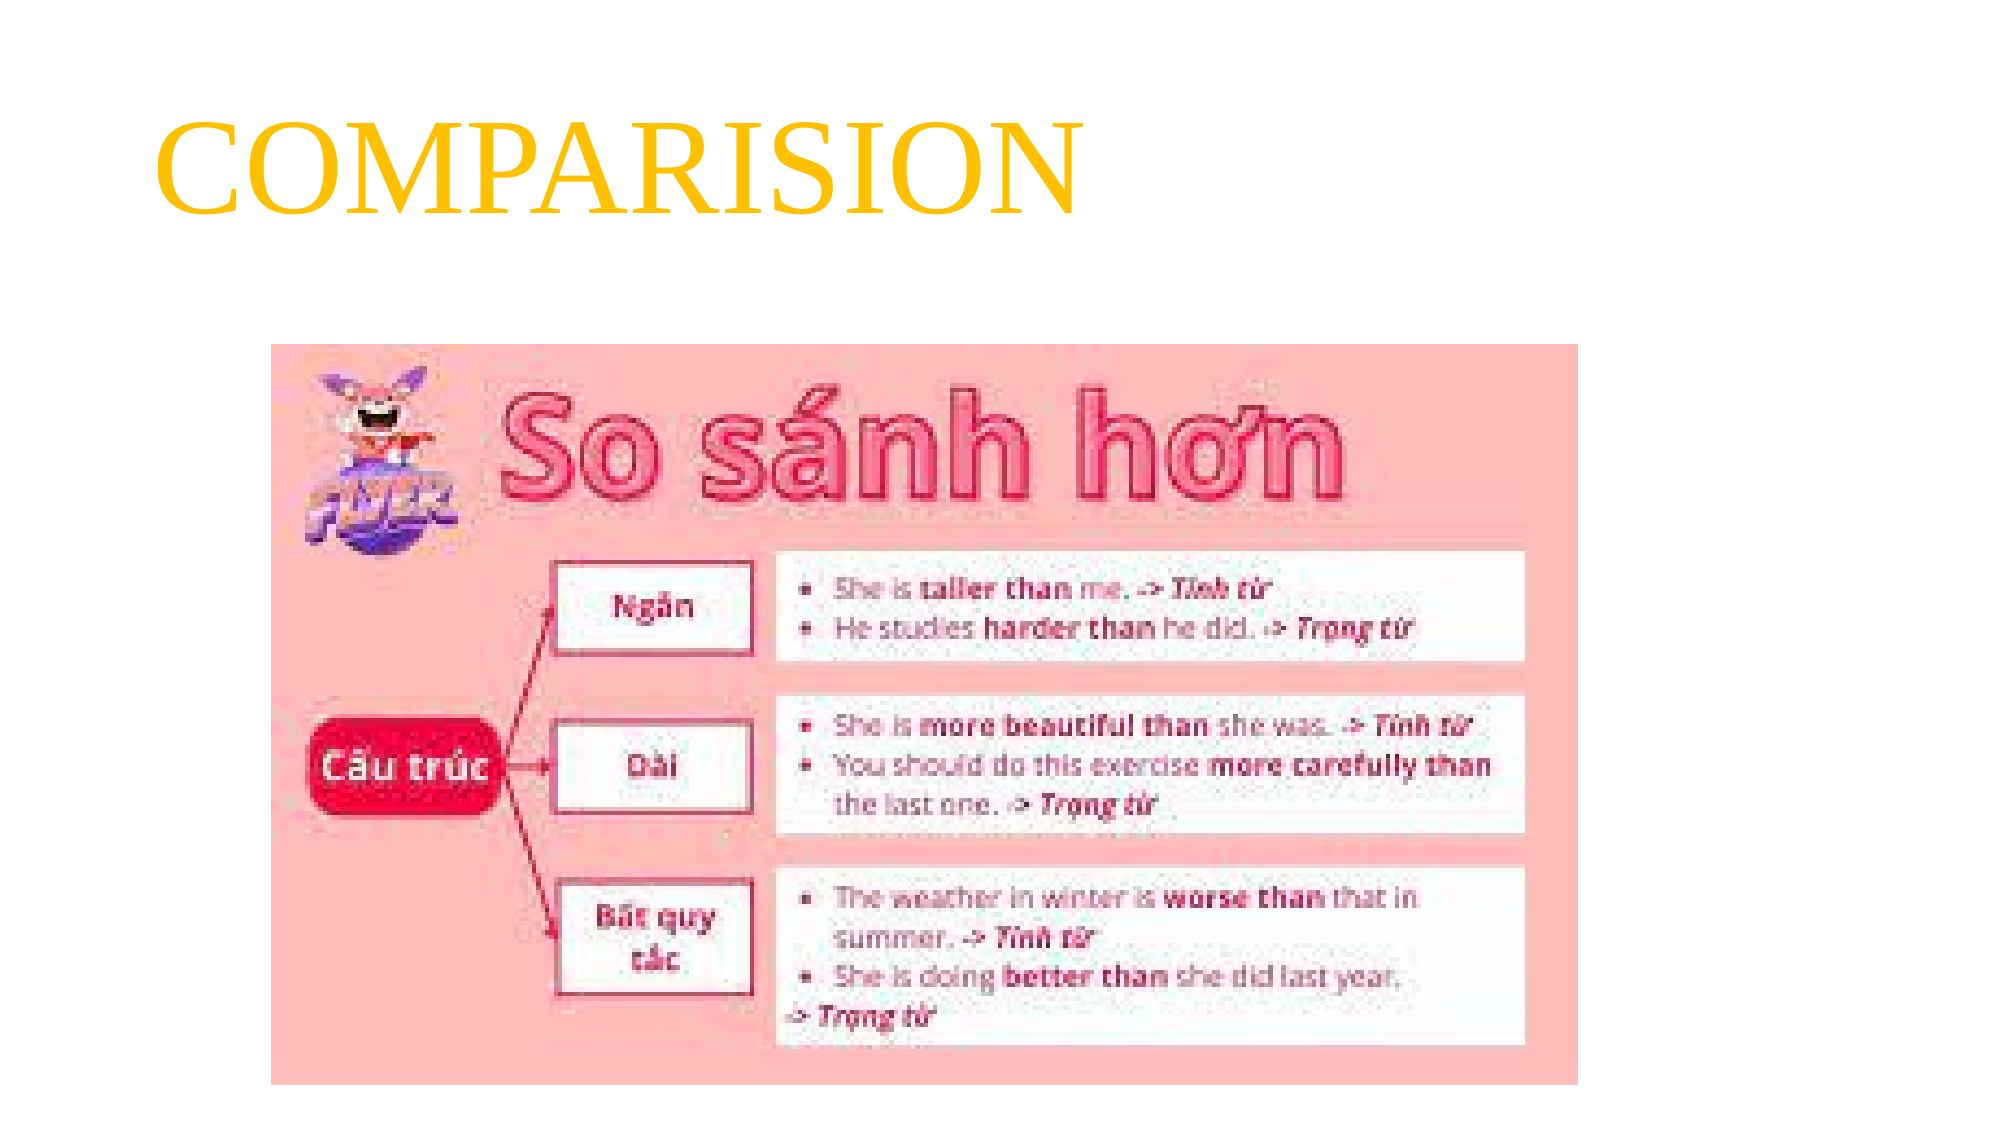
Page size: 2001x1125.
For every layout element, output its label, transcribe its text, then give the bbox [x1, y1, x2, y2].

title COMPARISION [137, 59, 1863, 278]
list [271, 344, 1578, 1085]
